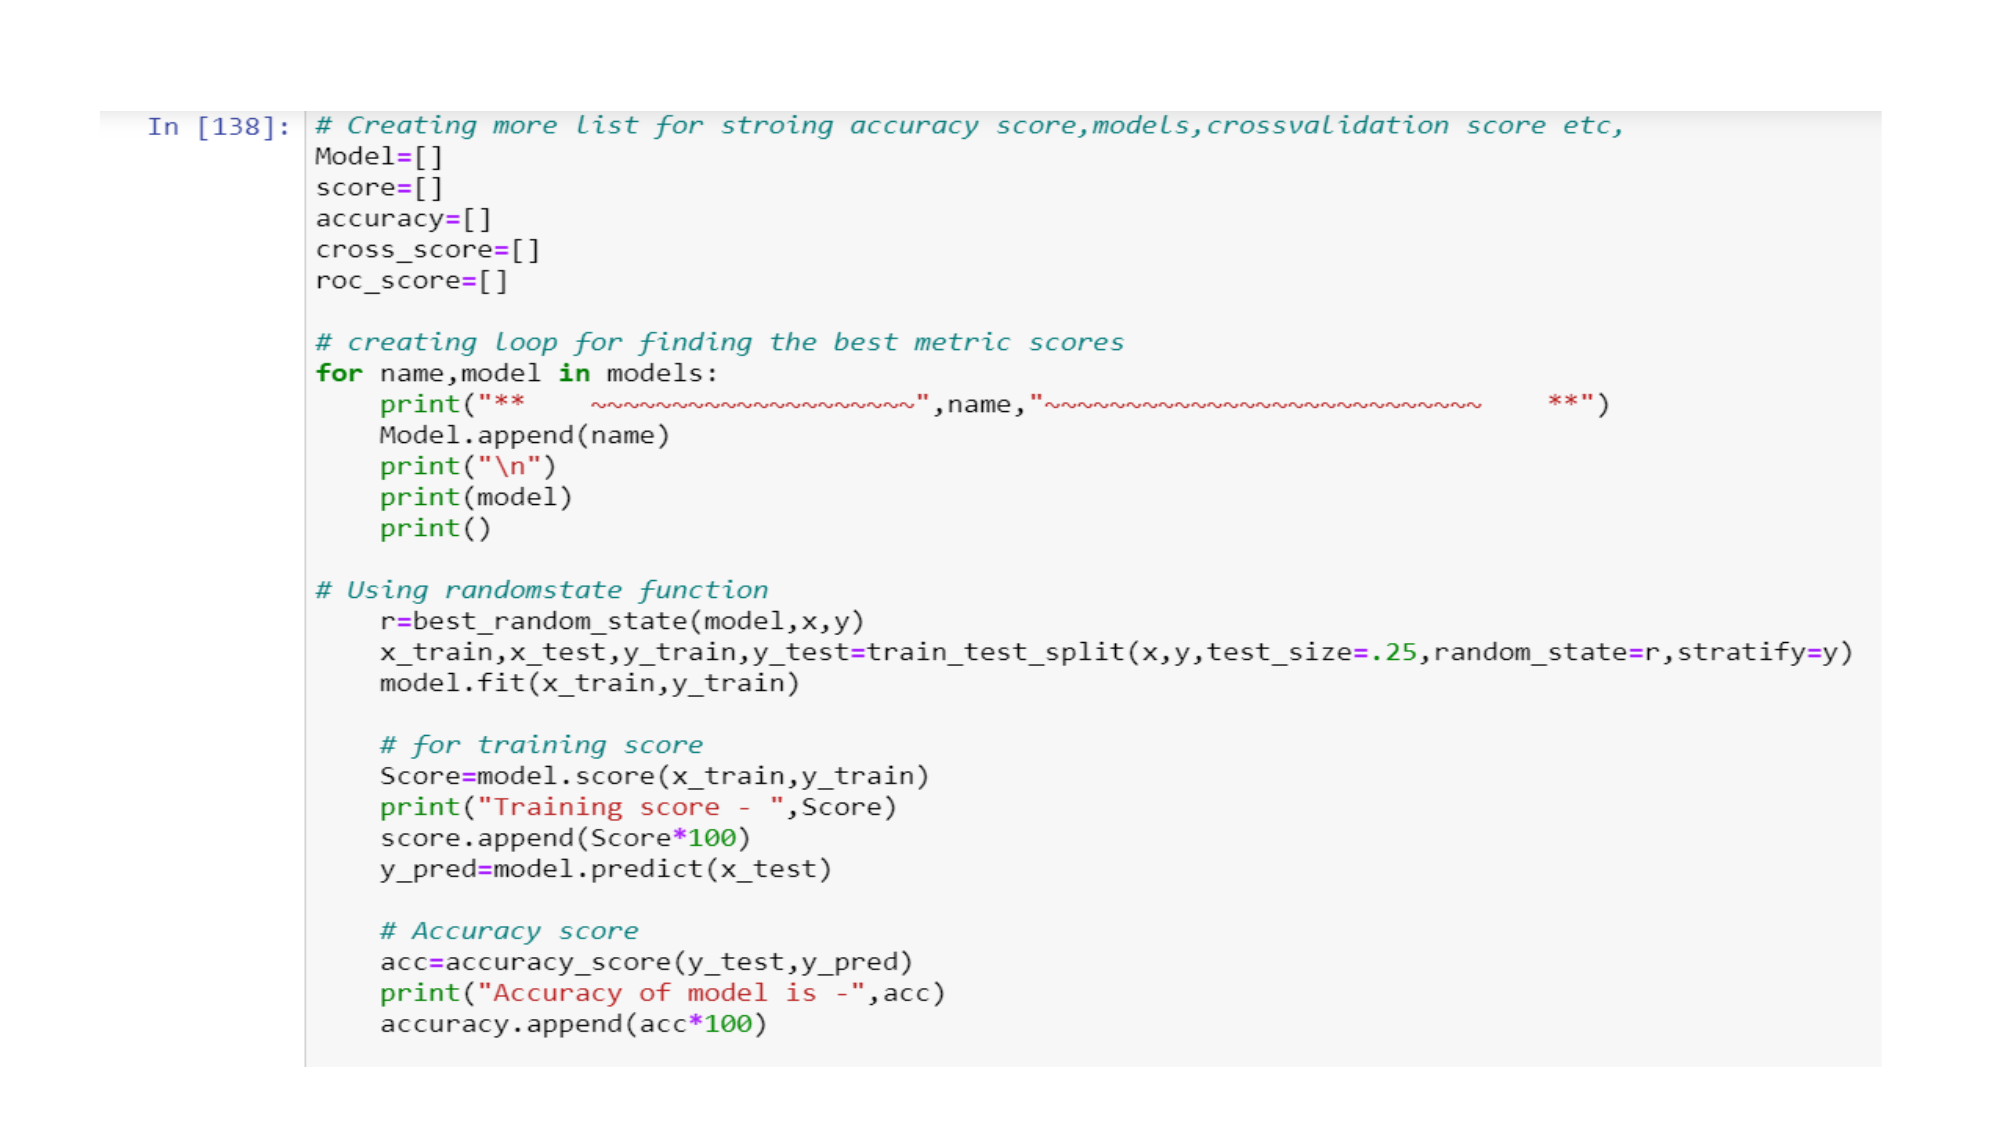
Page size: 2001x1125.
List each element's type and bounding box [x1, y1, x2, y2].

list [99, 111, 1882, 1067]
